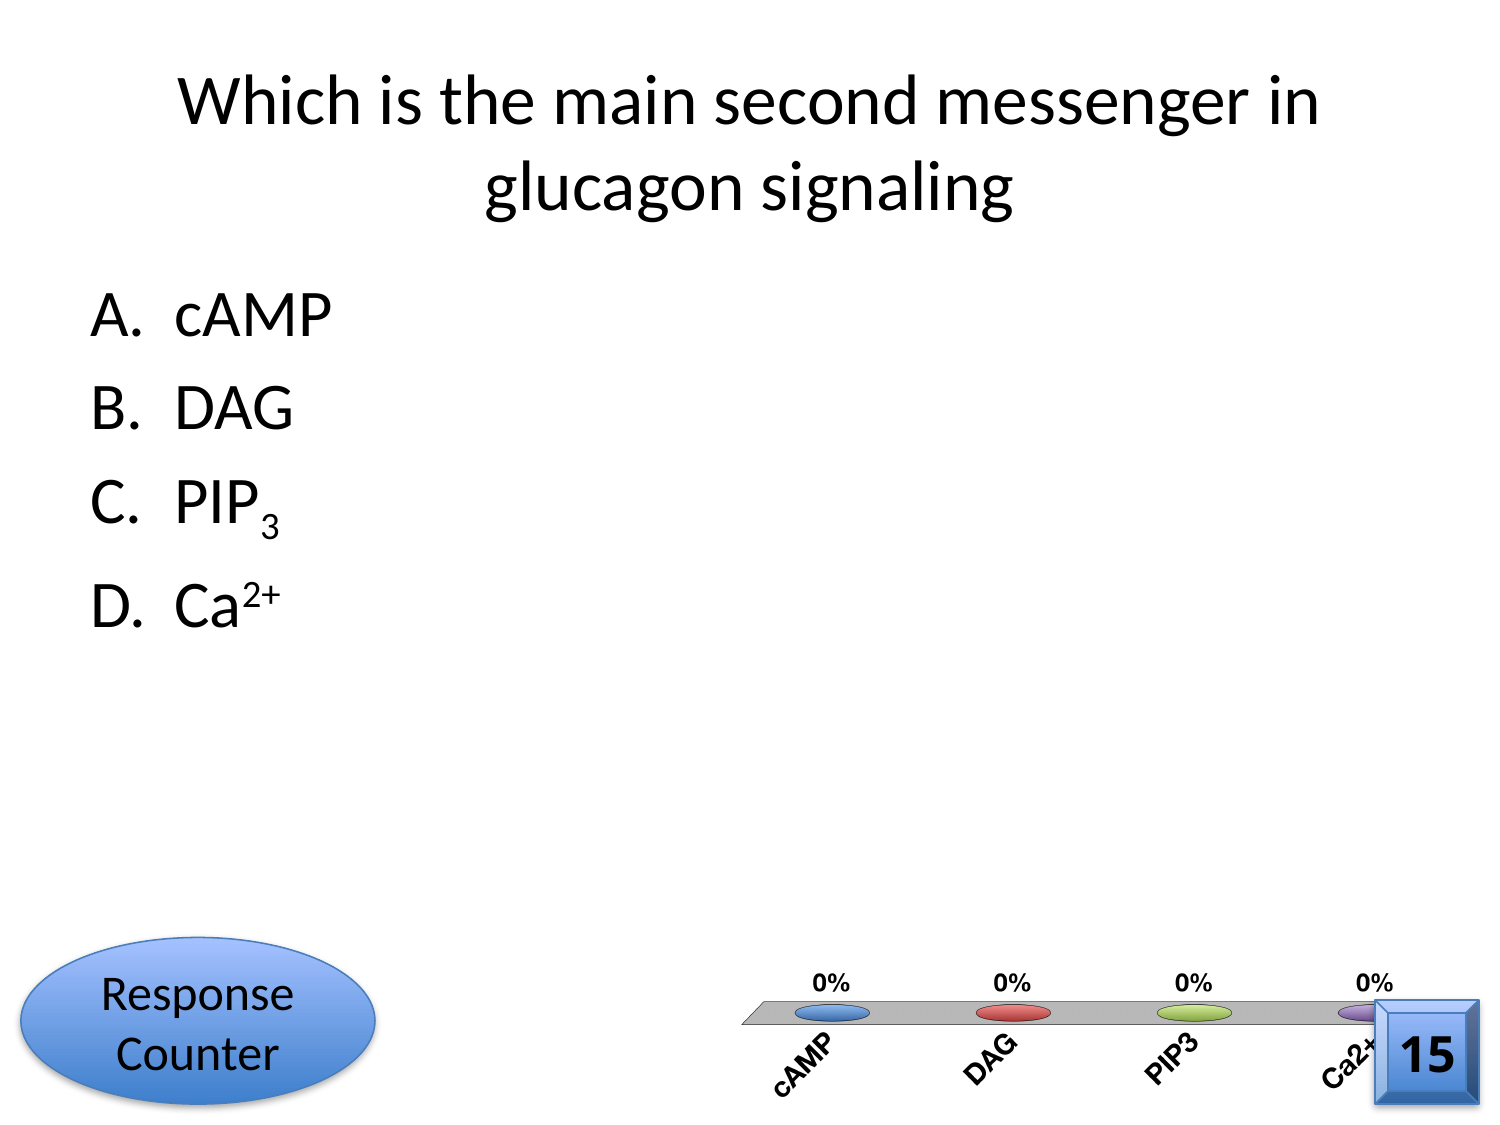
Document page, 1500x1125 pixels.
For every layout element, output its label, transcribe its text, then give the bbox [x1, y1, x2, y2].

title Which is the main second messenger in glucagon signaling [75, 45, 1425, 233]
text_box Response Counter [20, 936, 376, 1105]
picture [739, 262, 1490, 1107]
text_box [1374, 999, 1480, 1105]
list cAMP DAG PIP3 Ca2+ [75, 262, 737, 1005]
